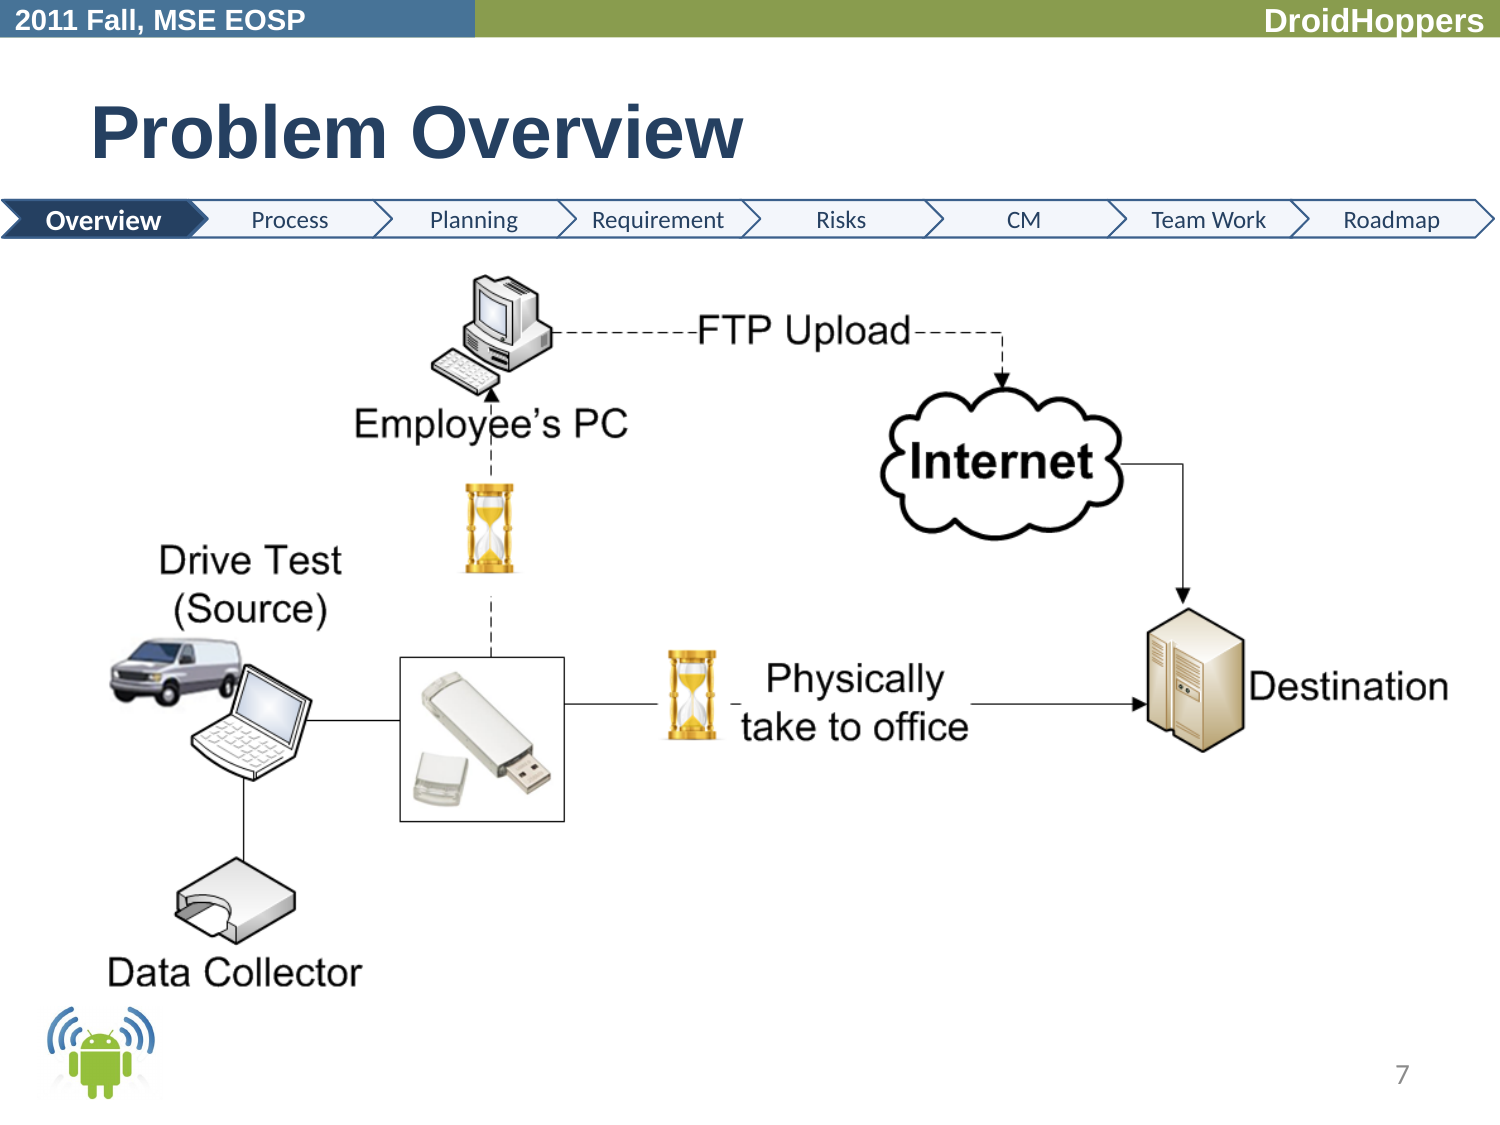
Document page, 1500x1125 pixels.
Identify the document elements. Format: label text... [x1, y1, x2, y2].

picture [103, 274, 1450, 998]
slide_number 7 [1074, 1042, 1425, 1103]
text_box Overview [0, 197, 208, 240]
title Problem Overview [75, 57, 1425, 200]
picture [37, 1006, 163, 1100]
